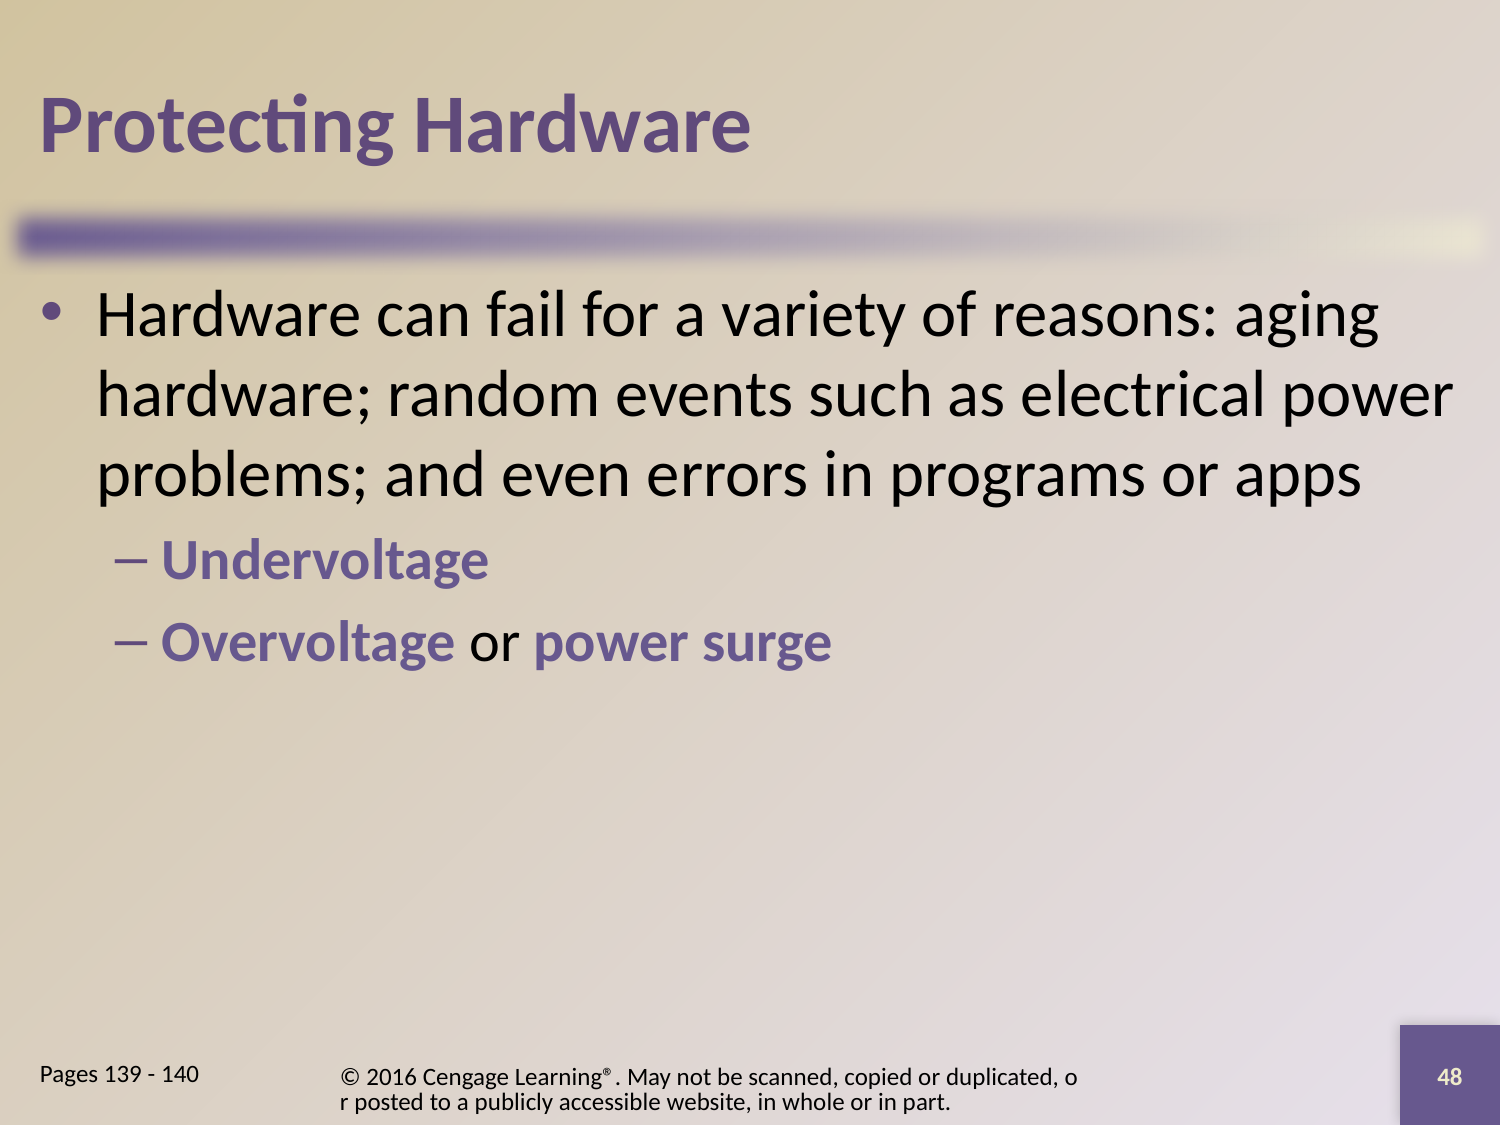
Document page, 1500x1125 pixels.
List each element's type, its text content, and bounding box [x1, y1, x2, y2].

title Protecting Hardware [24, 24, 1475, 213]
slide_number 48 [1400, 1025, 1500, 1125]
list Hardware can fail for a variety of reasons: aging hardware; random events such as electrical power problems; and even errors in programs or apps Undervoltage Overvoltage or power surge [24, 262, 1475, 1025]
list Pages 139 - 140 [24, 1050, 300, 1125]
footer © 2016 Cengage Learning®. May not be scanned, copied or duplicated, or posted to a publicly accessible website, in whole or in part. [324, 1045, 1100, 1105]
